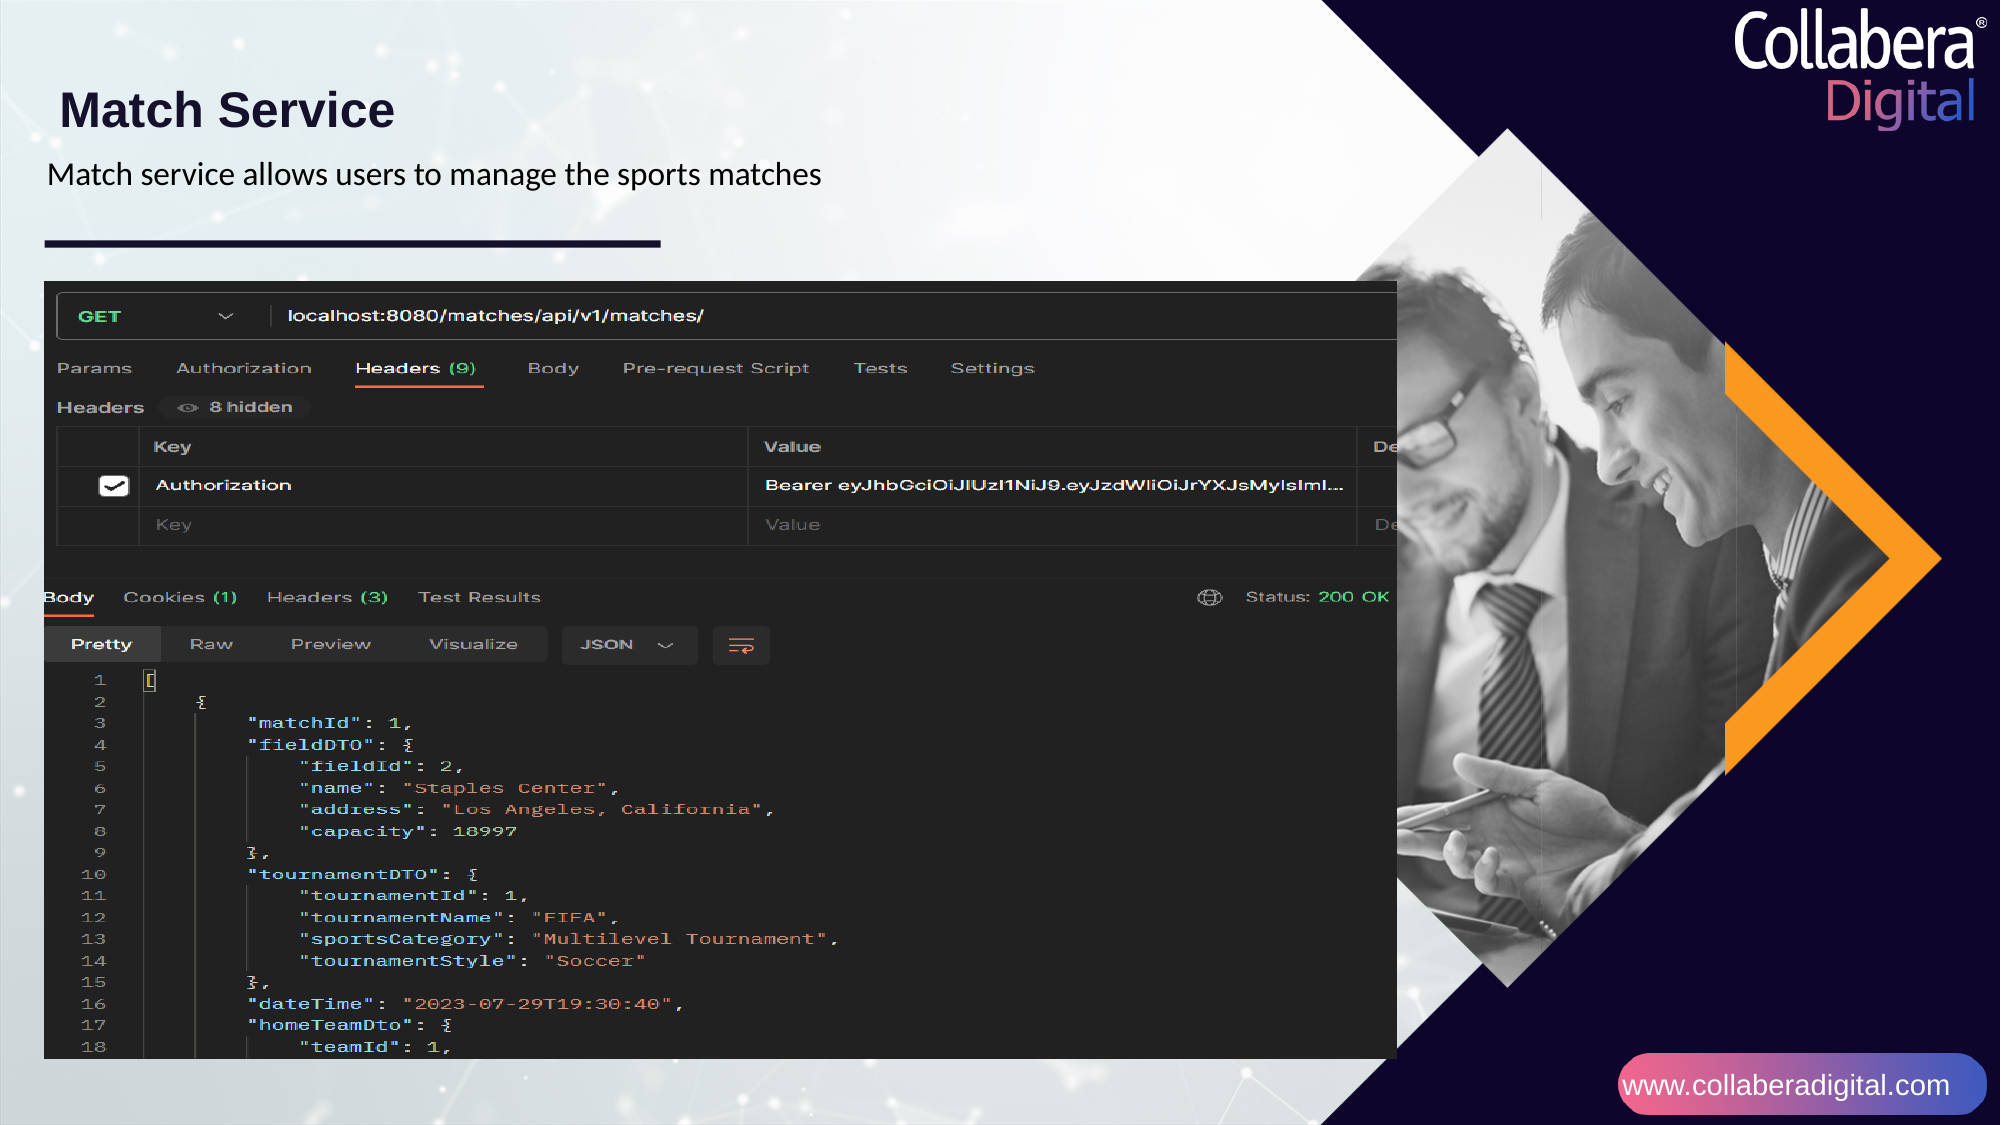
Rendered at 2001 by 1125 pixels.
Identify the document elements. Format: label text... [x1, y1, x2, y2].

text_box Match Service [44, 69, 1233, 145]
text_box [44, 239, 662, 249]
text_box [1618, 1053, 1987, 1115]
picture [0, 0, 2000, 1125]
text_box Match service allows users to manage the sports matches [32, 144, 1096, 199]
